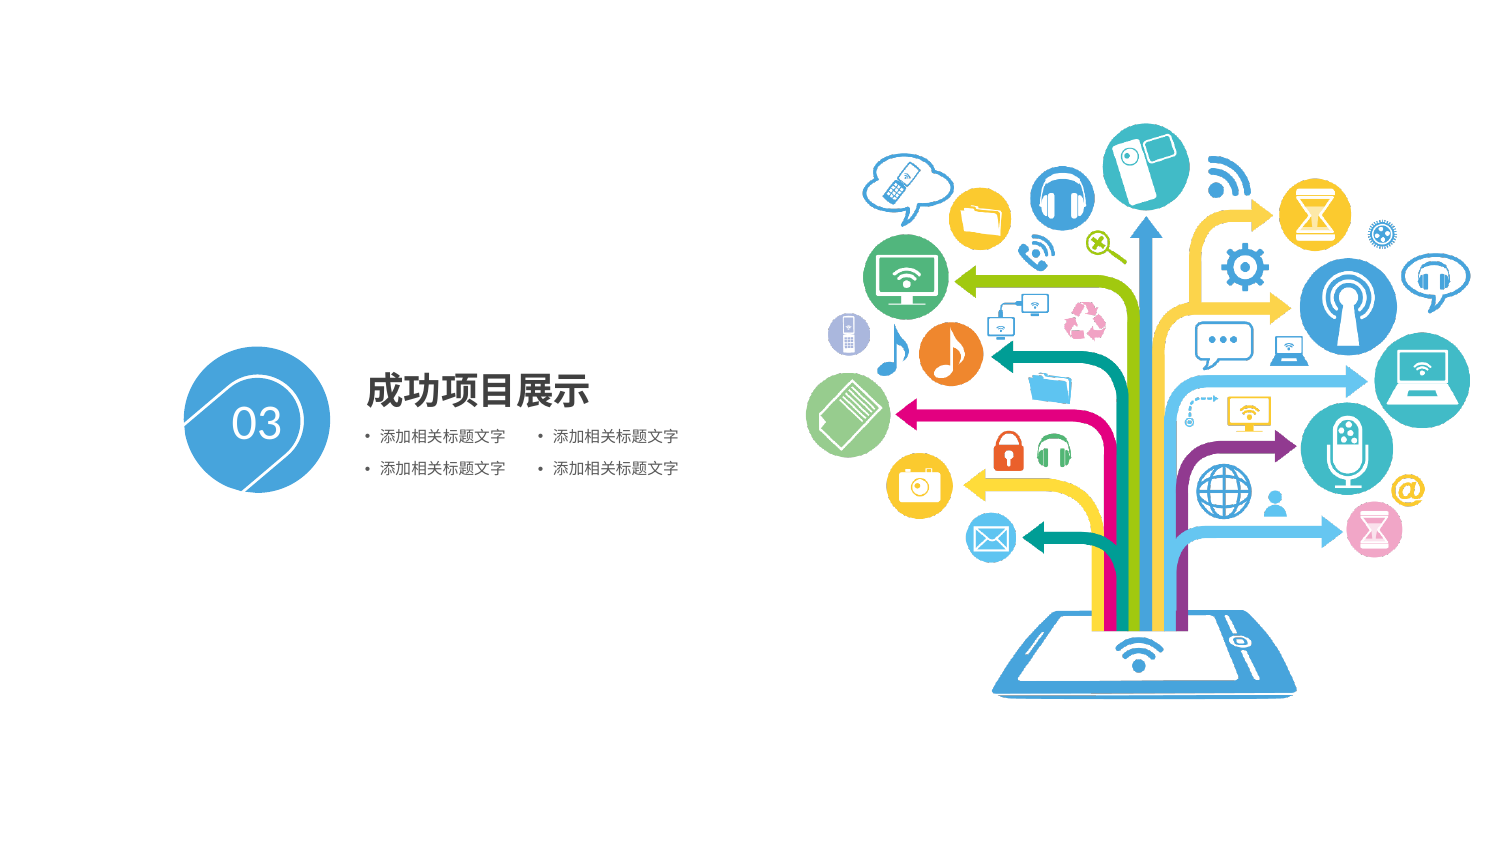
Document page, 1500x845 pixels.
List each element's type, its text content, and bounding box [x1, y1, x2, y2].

text_box 添加相关标题文字 [356, 455, 529, 483]
text_box 成功项目展示 [366, 366, 726, 412]
text_box 添加相关标题文字 [529, 423, 726, 450]
text_box 03 [181, 344, 333, 496]
text_box 添加相关标题文字 [356, 423, 529, 450]
picture [731, 73, 1500, 728]
text_box 添加相关标题文字 [529, 455, 726, 483]
